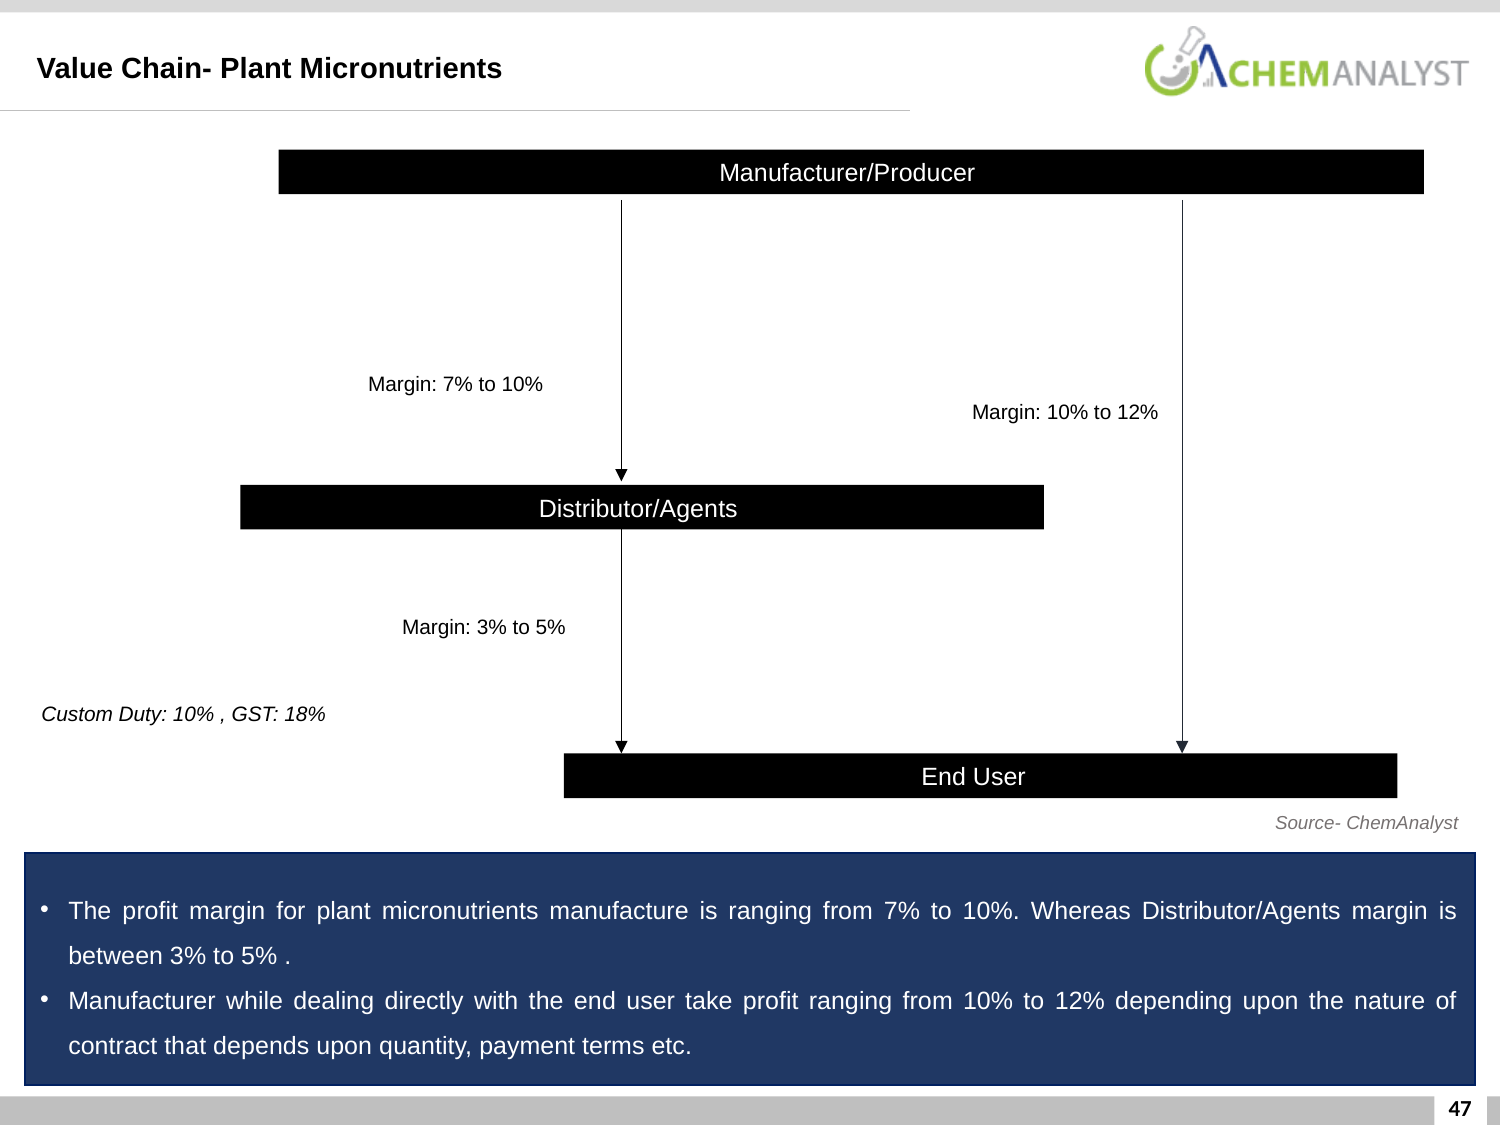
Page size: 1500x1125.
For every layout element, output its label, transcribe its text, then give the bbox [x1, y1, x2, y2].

text_box The profit margin for plant micronutrients manufacture is ranging from 7% to 10%. Whereas Distributor/Agents margin is between 3% to 5% . Manufacturer while dealing directly with the end user take profit ranging from 10% to 12% depending upon the nature of contract that depends upon quantity, payment terms etc. [24, 852, 1476, 1086]
picture [1145, 26, 1479, 113]
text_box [240, 149, 1424, 799]
text_box Custom Duty: 10% , GST: 18% [26, 693, 240, 734]
list Value Chain- Plant Micronutrients [21, 31, 1239, 107]
text_box Source- ChemAnalyst [1168, 803, 1473, 841]
